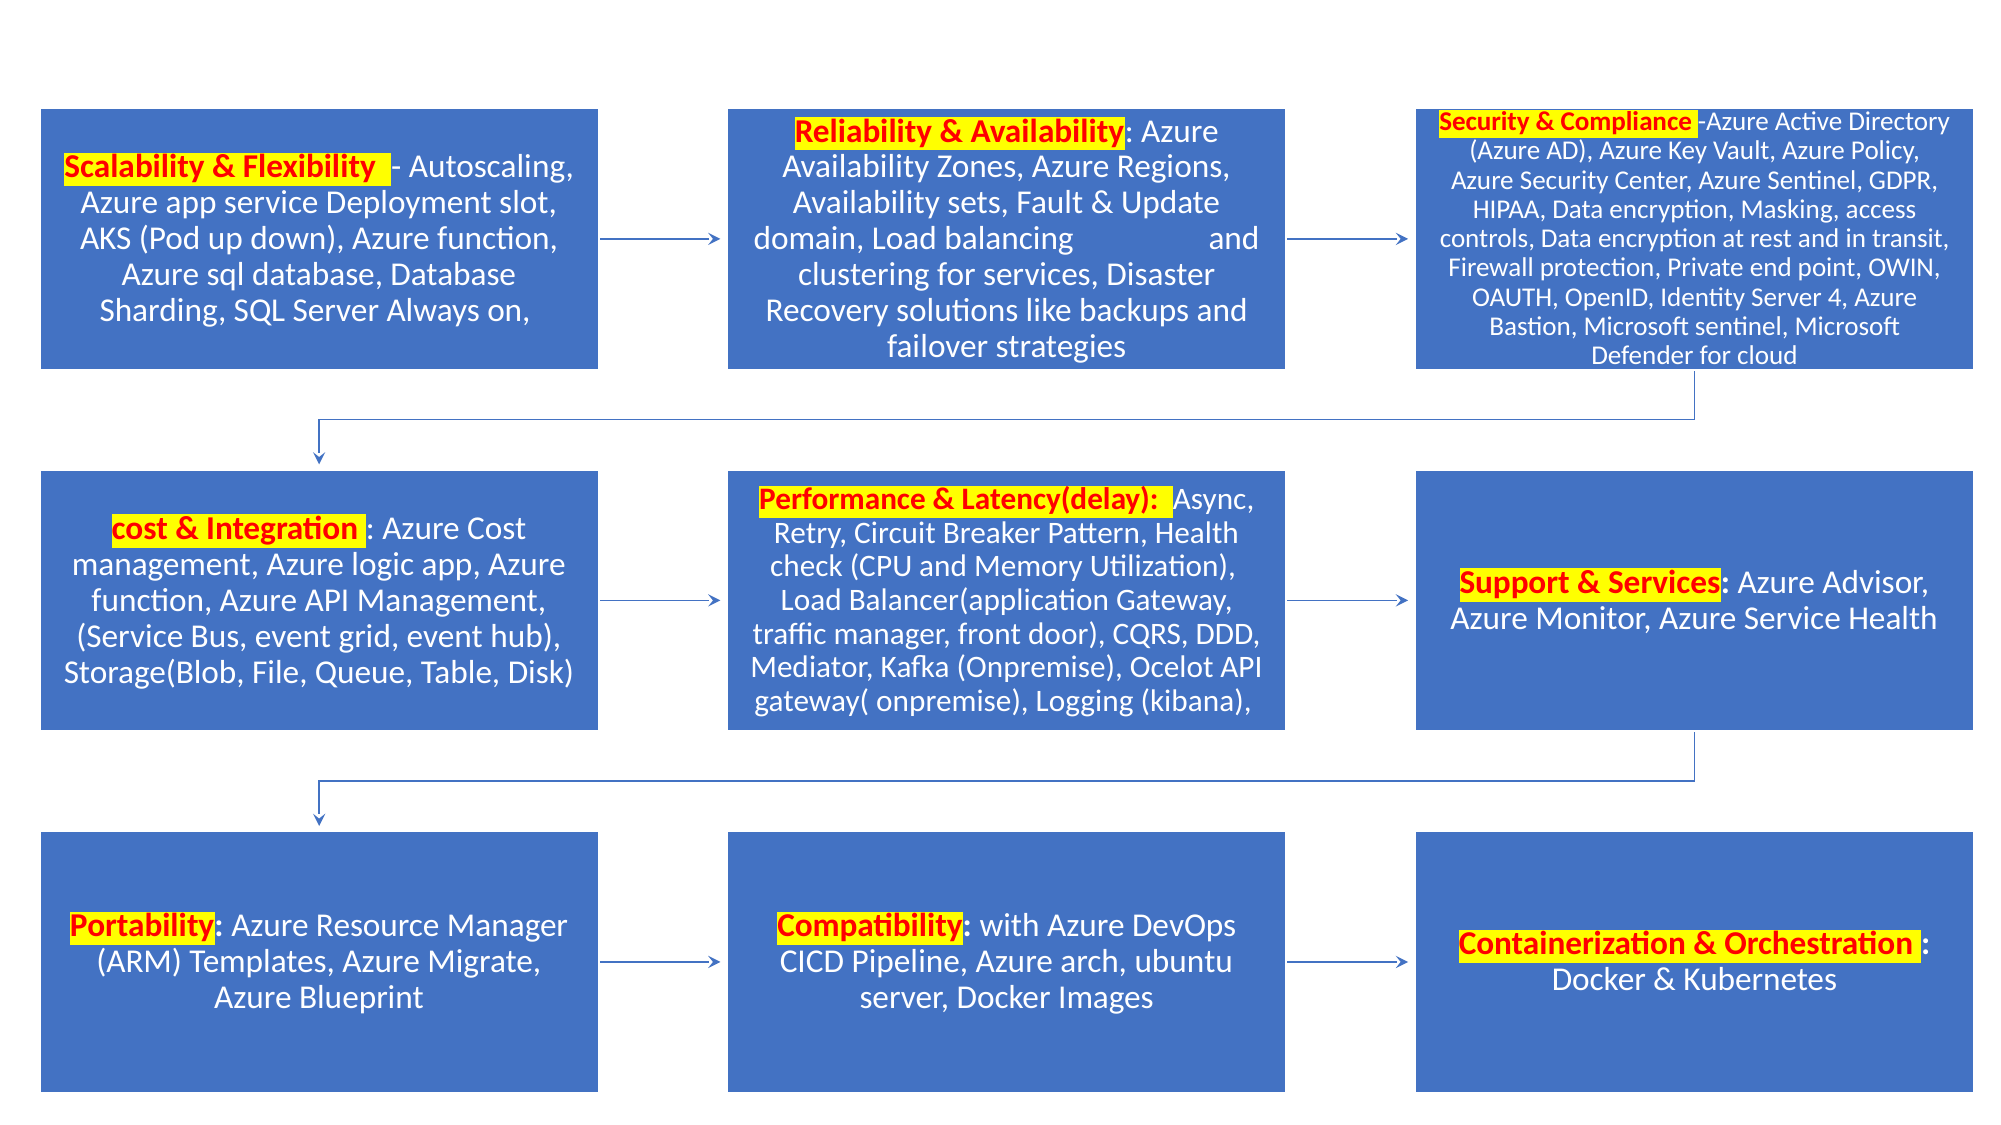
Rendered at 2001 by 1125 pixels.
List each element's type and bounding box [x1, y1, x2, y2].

text_box [39, 108, 1975, 1093]
